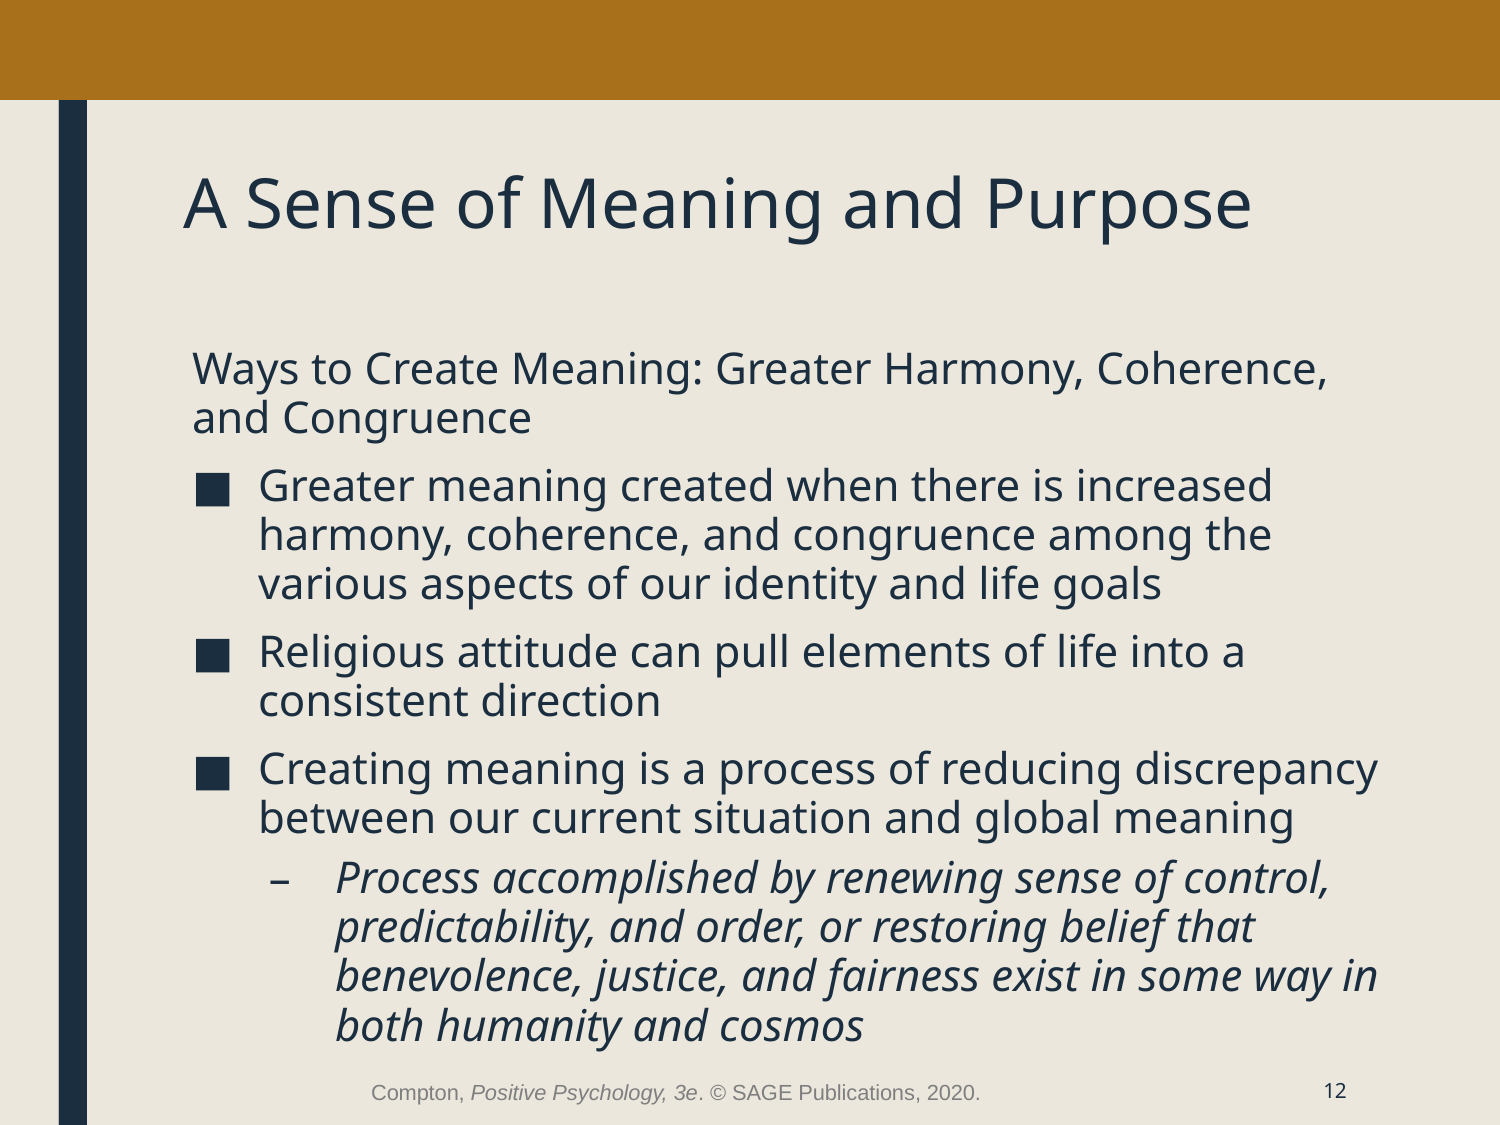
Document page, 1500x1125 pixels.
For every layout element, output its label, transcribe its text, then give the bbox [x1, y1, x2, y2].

list Ways to Create Meaning: Greater Harmony, Coherence, and Congruence Greater meaning created when there is increased harmony, coherence, and congruence among the various aspects of our identity and life goals Religious attitude can pull elements of life into a consistent direction Creating meaning is a process of reducing discrepancy between our current situation and global meaning Process accomplished by renewing sense of control, predictability, and order, or restoring belief that benevolence, justice, and fairness exist in some way in both humanity and cosmos [168, 337, 1400, 1075]
slide_number 12 [1165, 1058, 1362, 1125]
footer Compton, Positive Psychology, 3e. © SAGE Publications, 2020. [355, 1058, 1129, 1125]
title A Sense of Meaning and Purpose [168, 162, 1375, 300]
